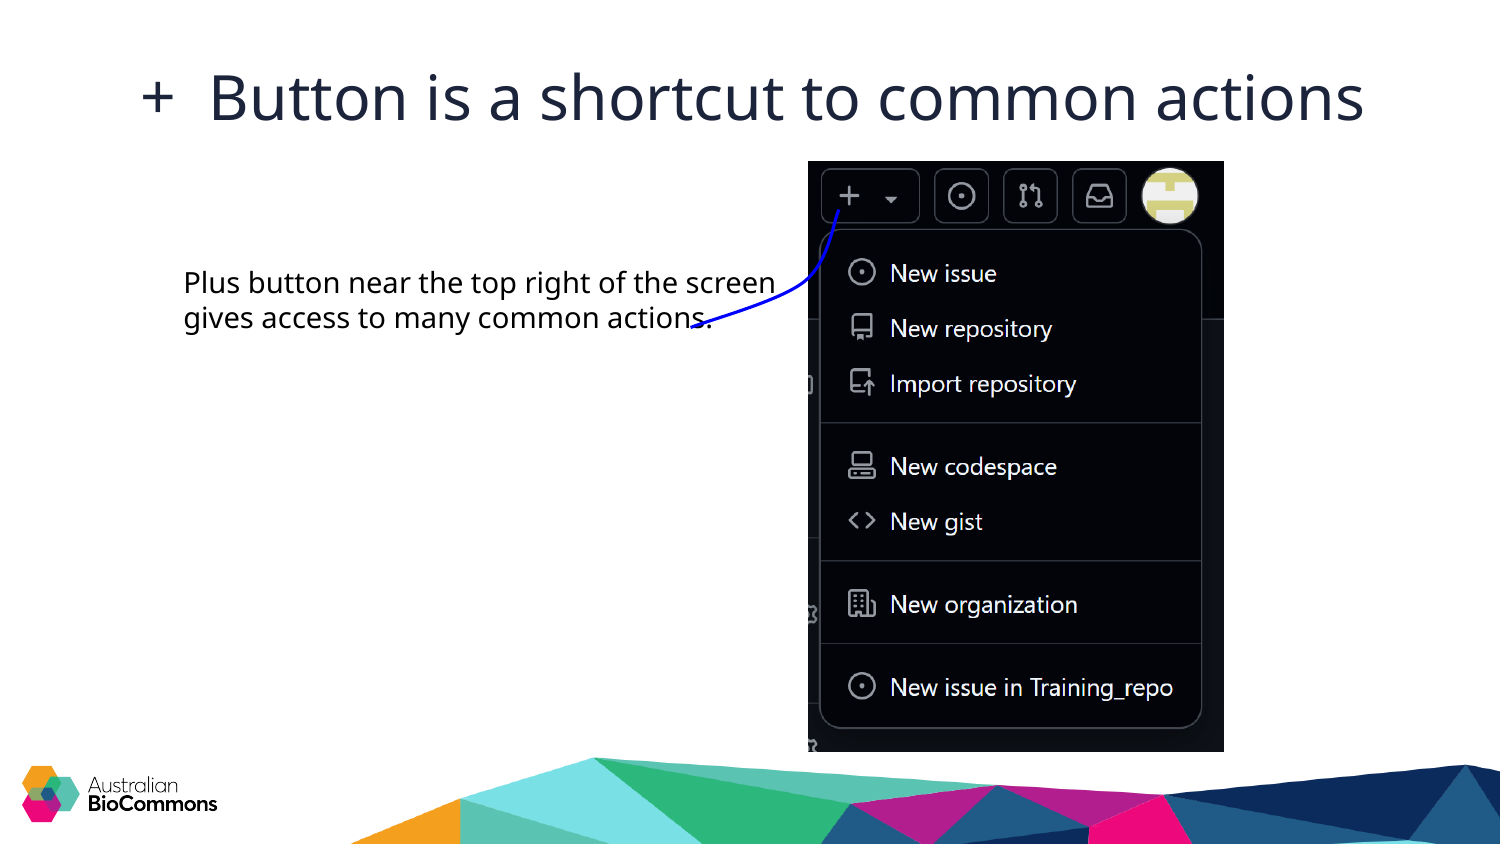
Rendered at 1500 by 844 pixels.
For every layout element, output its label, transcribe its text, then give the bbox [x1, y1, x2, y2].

picture [321, 161, 1500, 844]
text_box Plus button near the top right of the screen gives access to many common actions. [168, 249, 801, 417]
picture [8, 760, 231, 827]
title Button is a shortcut to common actions [51, 48, 1449, 142]
text_box [690, 238, 803, 328]
